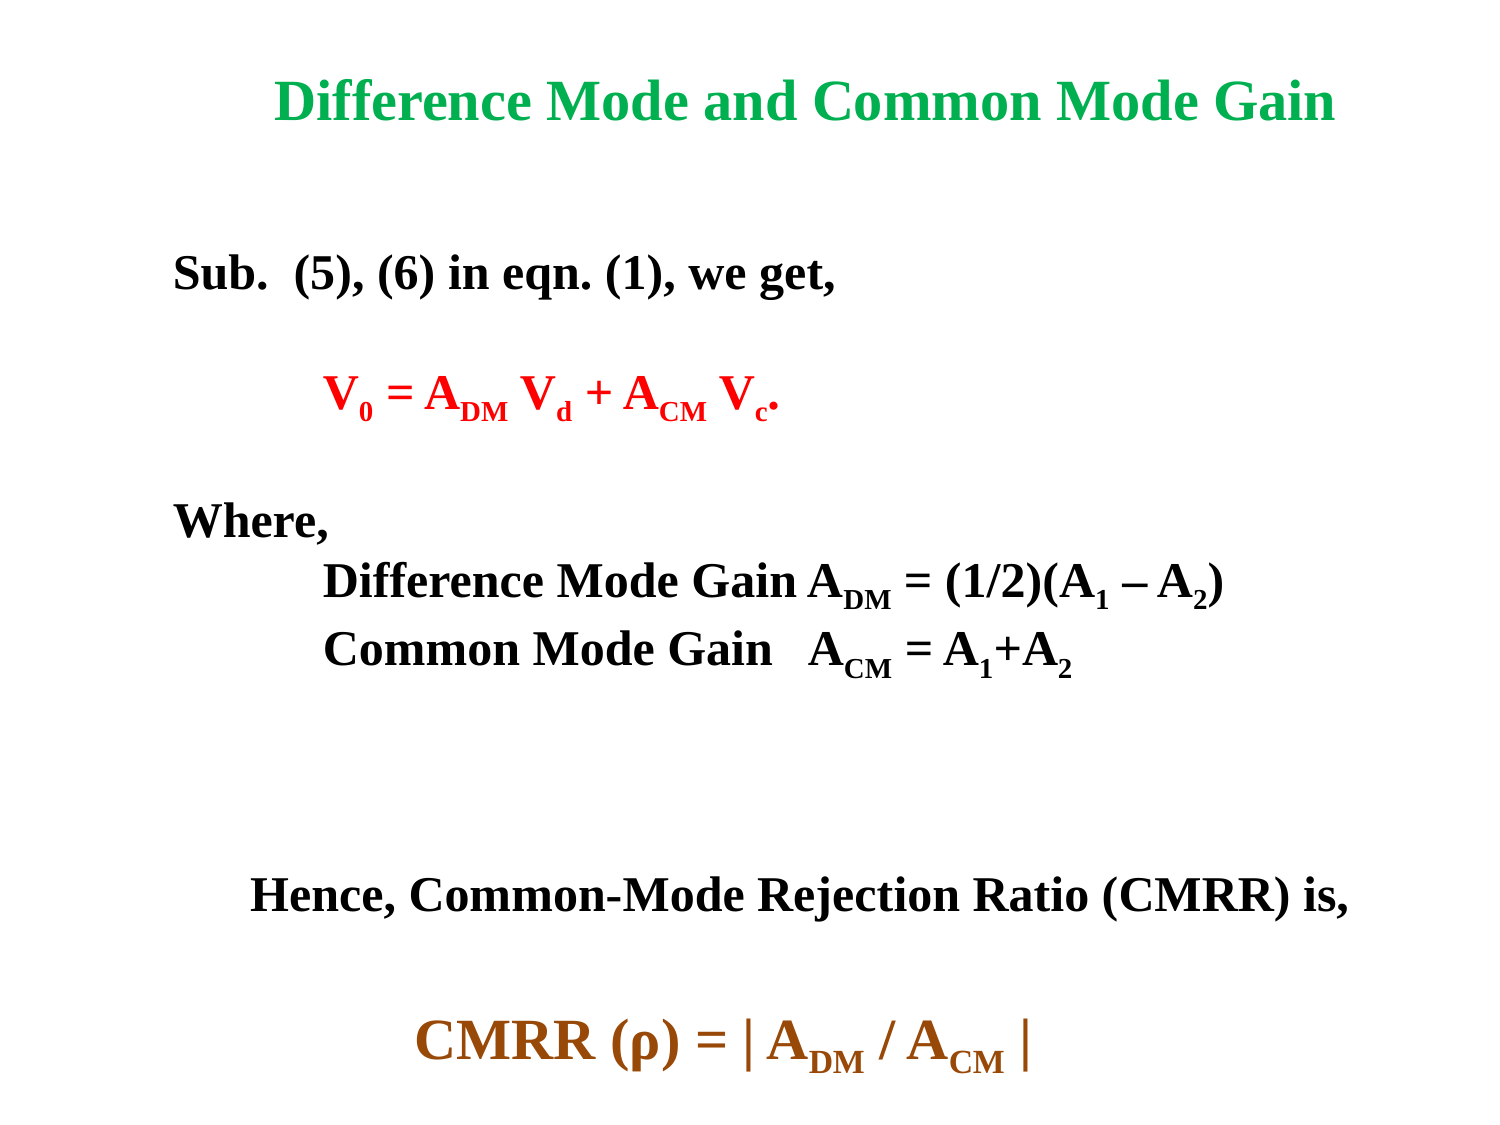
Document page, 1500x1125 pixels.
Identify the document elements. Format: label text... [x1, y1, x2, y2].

text_box Sub. (5), (6) in eqn. (1), we get, V0 = ADM Vd + ACM Vc. Where, Difference Mode Gain ADM = (1/2)(A1 – A2) Common Mode Gain ACM = A1+A2 [158, 231, 1240, 692]
text_box Hence, Common-Mode Rejection Ratio (CMRR) is, CMRR (ρ) = | ADM / ACM | [235, 793, 1377, 1089]
text_box Difference Mode and Common Mode Gain [259, 54, 1353, 140]
